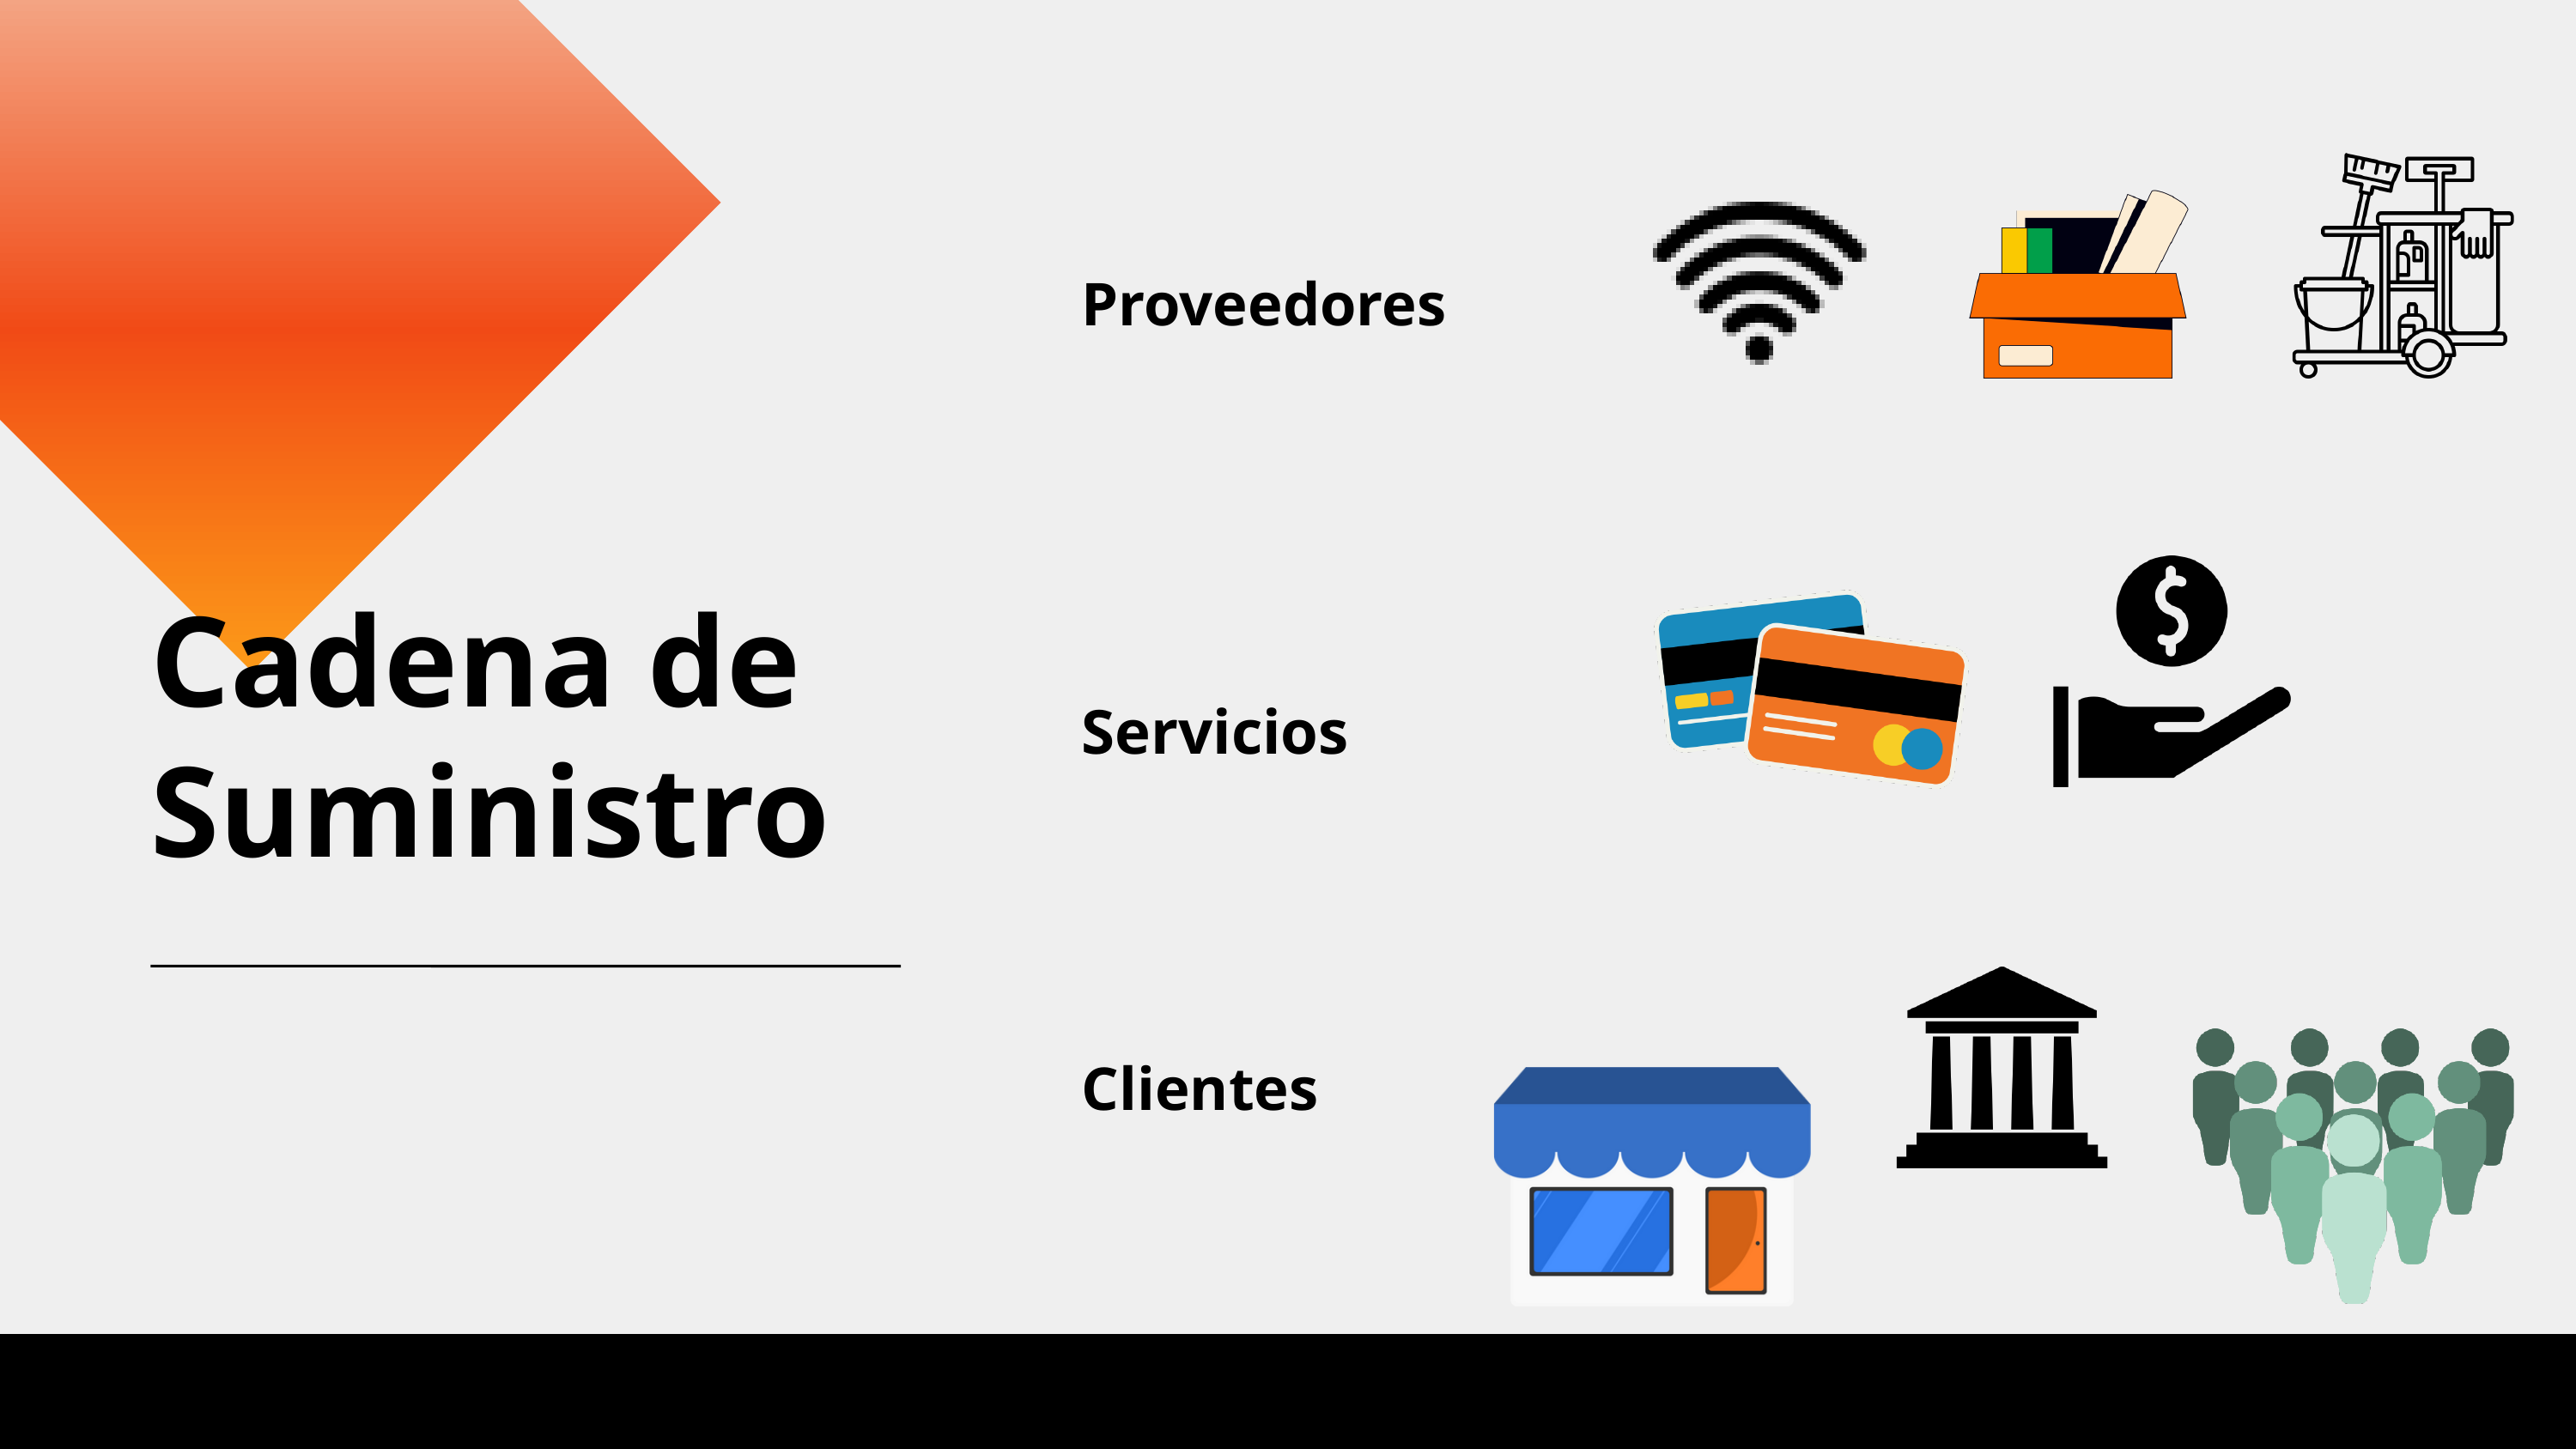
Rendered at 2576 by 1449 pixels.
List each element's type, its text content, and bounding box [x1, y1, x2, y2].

text_box Clientes [1081, 1034, 1739, 1123]
text_box [2053, 555, 2293, 788]
text_box Proveedores [1081, 249, 1760, 338]
text_box Cadena de Suministro [150, 582, 929, 882]
text_box [0, 0, 721, 582]
text_box [1653, 589, 1970, 790]
text_box [2192, 1028, 2514, 1304]
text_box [0, 1333, 2576, 1449]
text_box [2292, 153, 2514, 379]
text_box [1653, 202, 1867, 365]
text_box Servicios [1081, 675, 1760, 767]
text_box [1493, 1067, 1811, 1307]
text_box [1896, 967, 2108, 1168]
text_box [1969, 188, 2190, 379]
